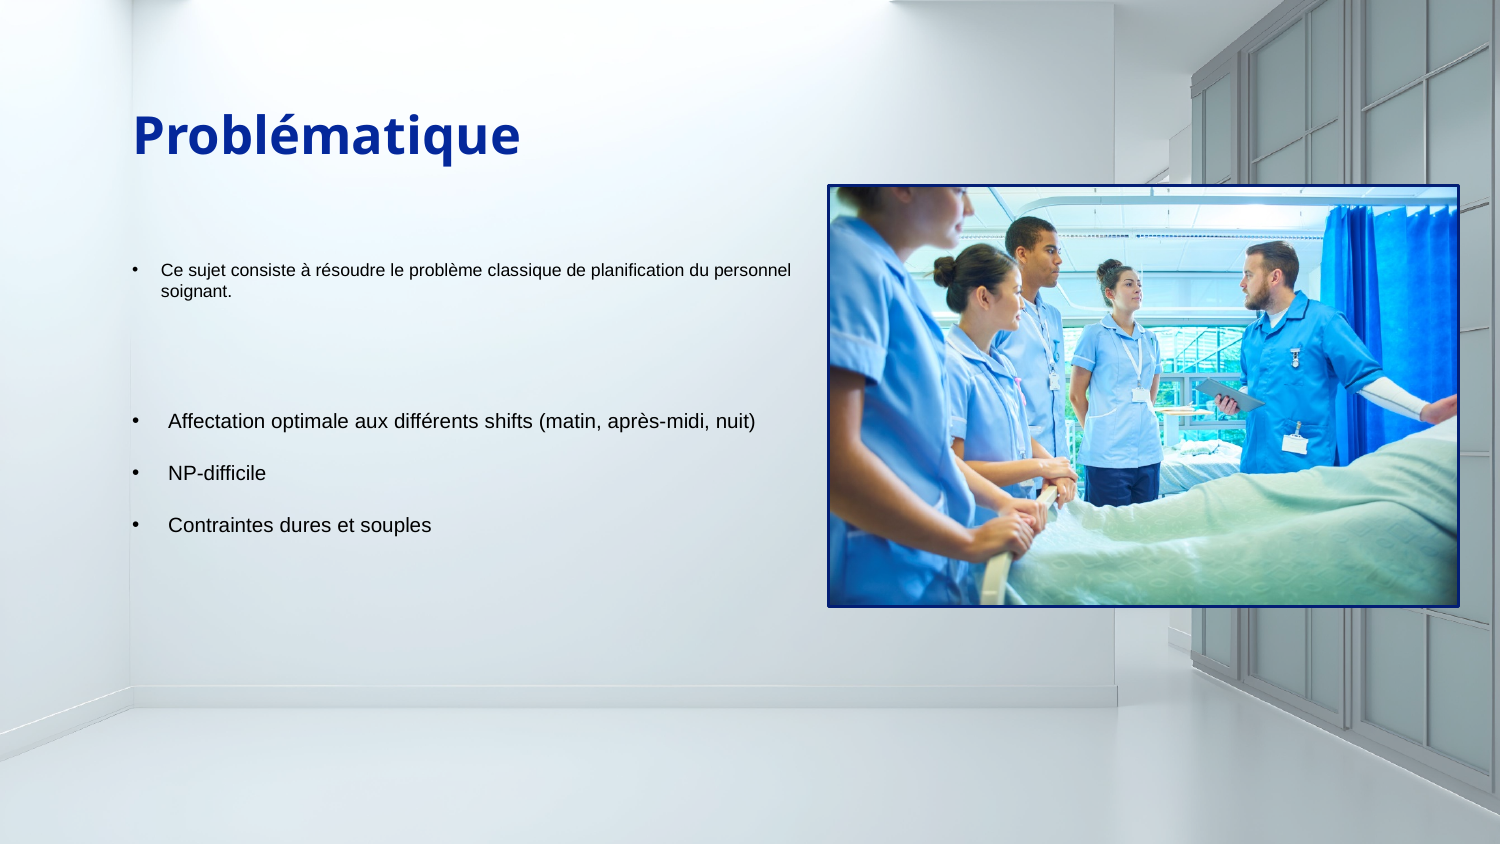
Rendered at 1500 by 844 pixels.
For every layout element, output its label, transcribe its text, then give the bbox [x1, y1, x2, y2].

list Ce sujet consiste à résoudre le problème classique de planification du personnel soignant. Affectation optimale aux différents shifts (matin, après-midi, nuit) NP-difficile Contraintes dures et souples [117, 243, 827, 560]
picture [829, 186, 1458, 606]
title Problématique [117, 86, 996, 180]
